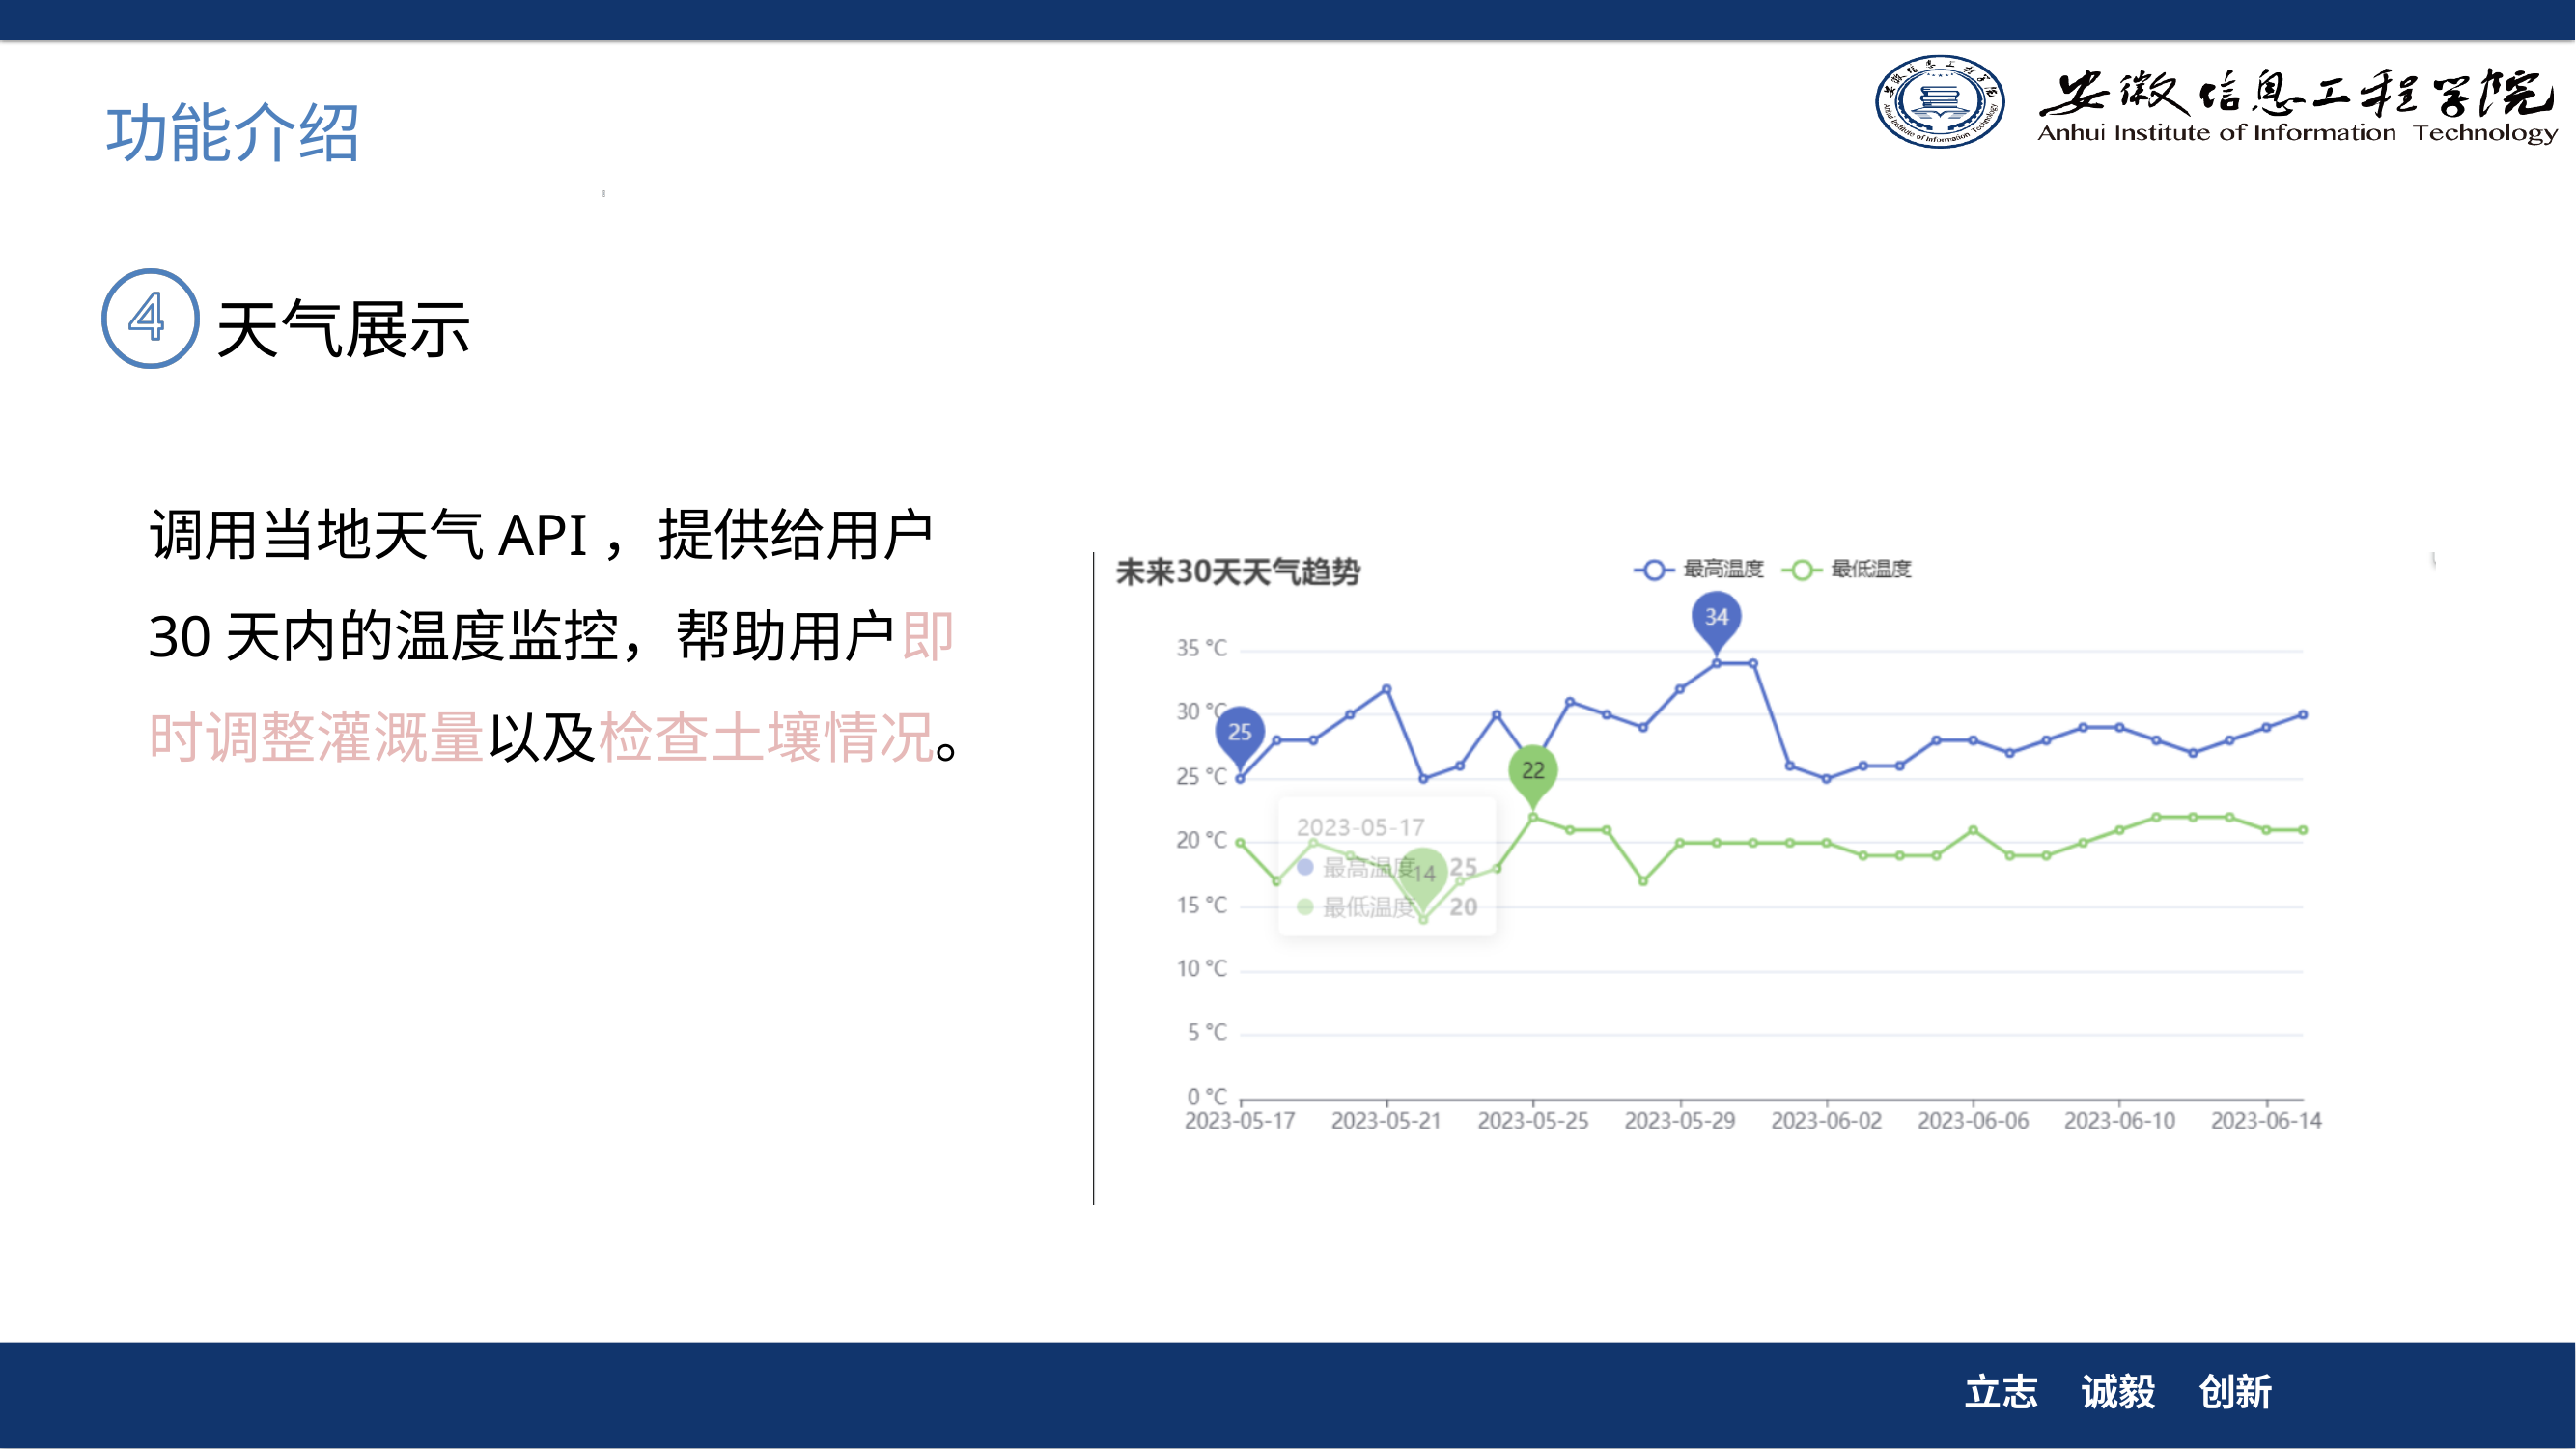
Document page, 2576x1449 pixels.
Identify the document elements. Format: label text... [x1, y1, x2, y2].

text_box 调用当地天气API，提供给用户30天内的温度监控，帮助用户即时调整灌溉量以及检查土壤情况。 [133, 459, 997, 1130]
picture [1093, 552, 2436, 1206]
picture [100, 267, 200, 369]
text_box 天气展示 [203, 281, 1060, 374]
picture [0, 0, 2576, 166]
text_box 功能介绍 [90, 85, 949, 178]
